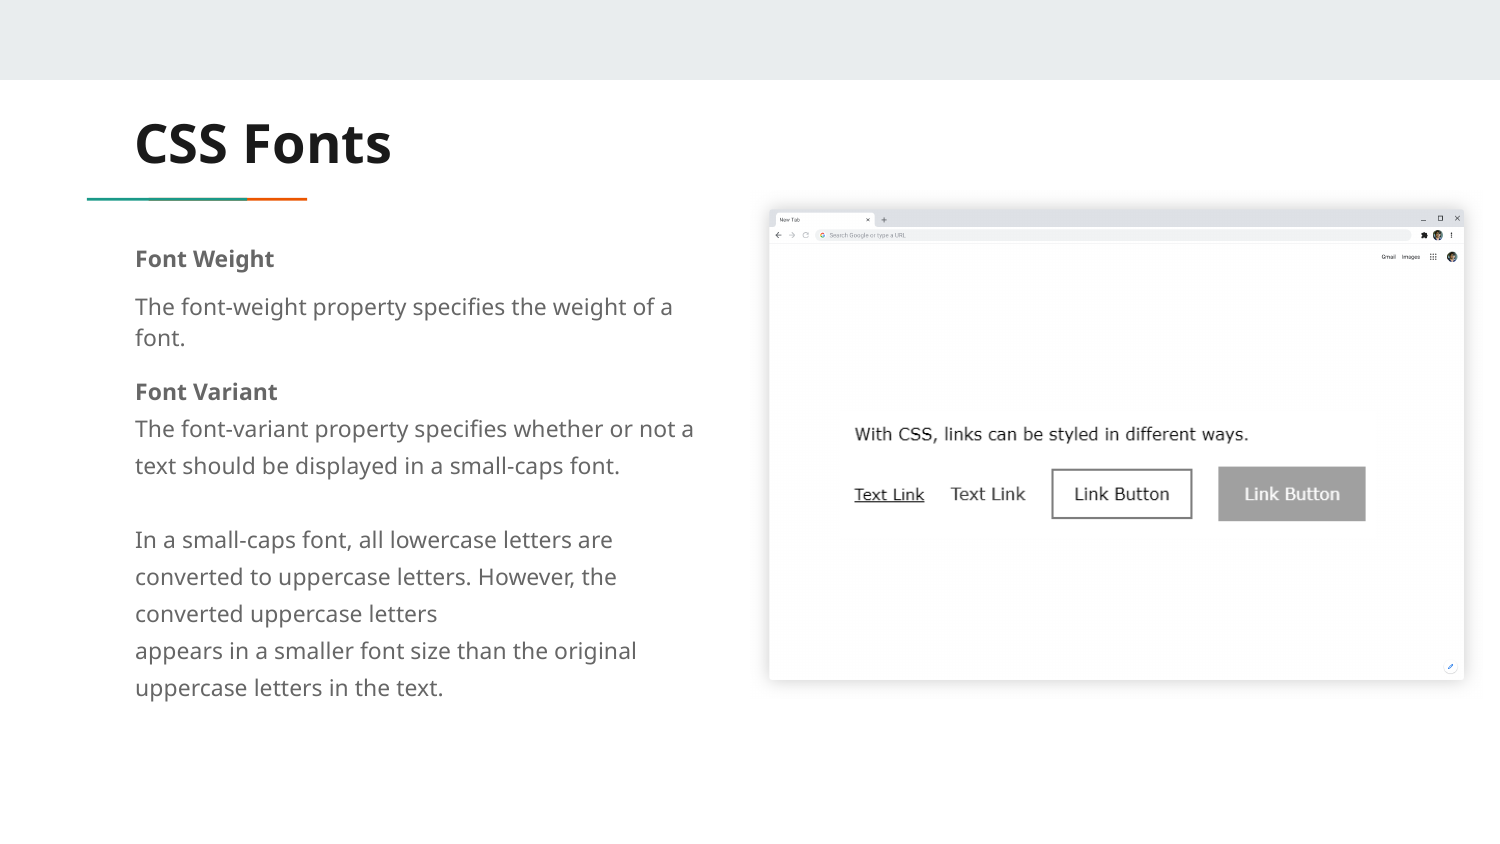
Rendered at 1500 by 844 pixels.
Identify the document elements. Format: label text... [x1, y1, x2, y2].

picture [749, 189, 1484, 699]
text_box Font Weight The font-weight property specifies the weight of a font. Font Variant The font-variant property specifies whether or not a text should be displayed in a small-caps font. In a small-caps font, all lowercase letters are converted to uppercase letters. However, the converted uppercase letters appears in a smaller font size than the original uppercase letters in the text. [120, 225, 729, 844]
title CSS Fonts [119, 94, 1381, 183]
